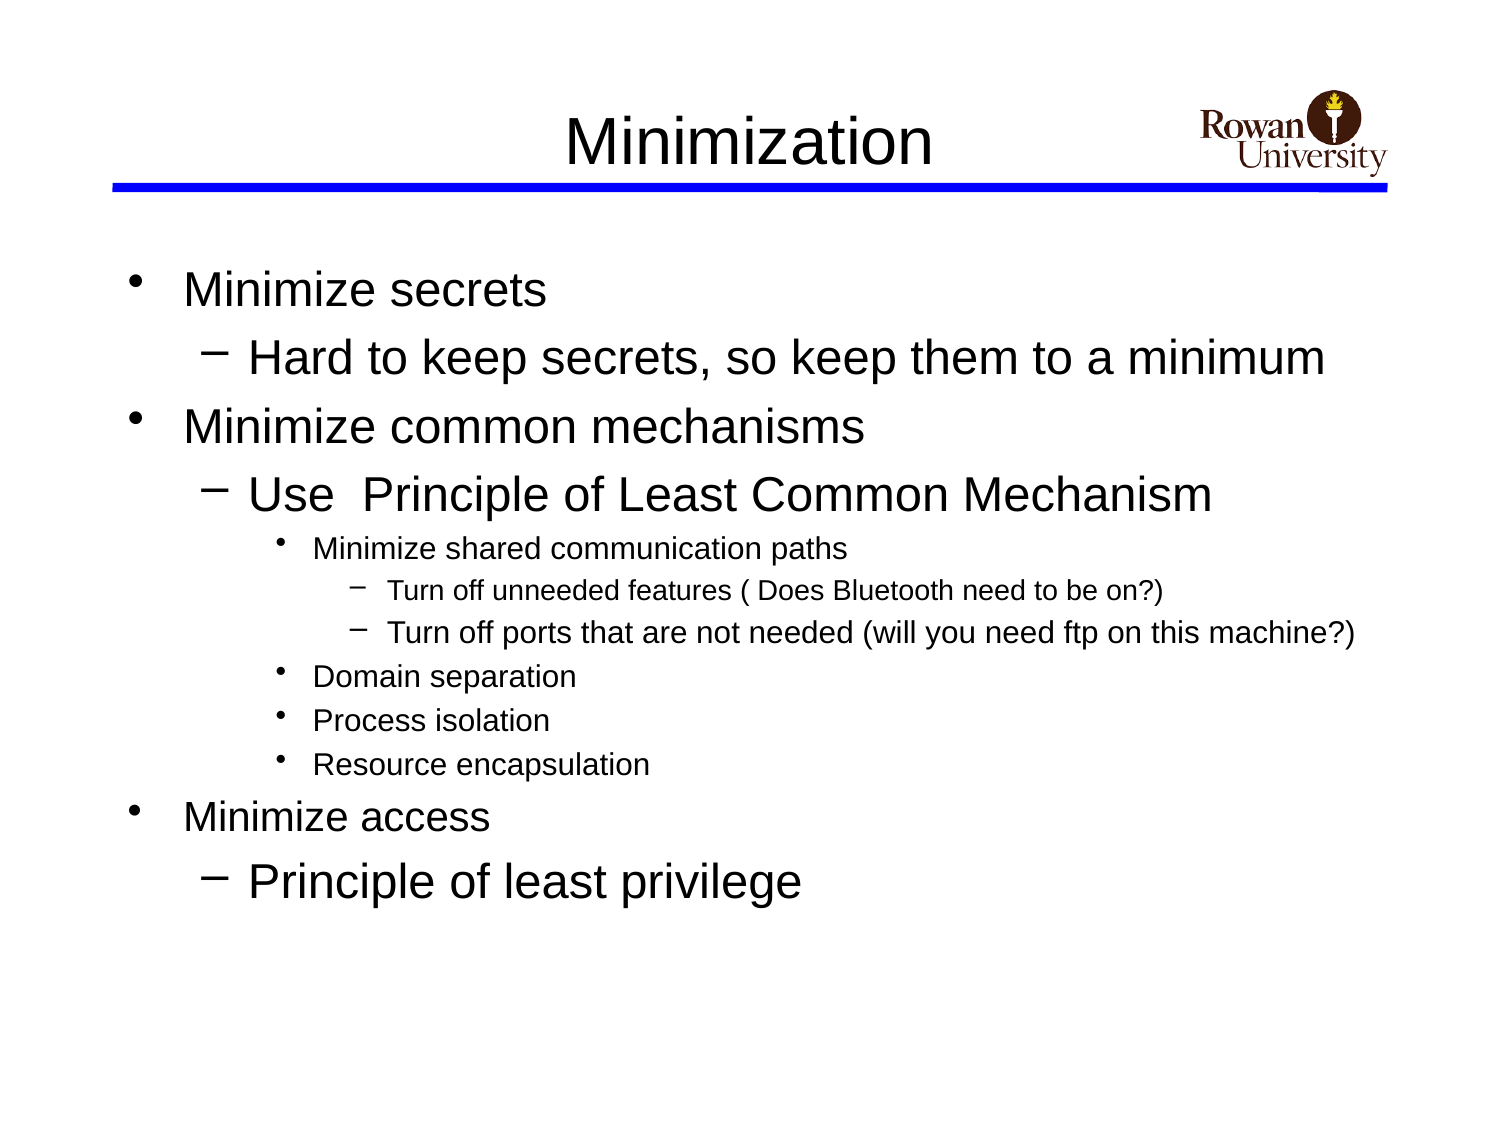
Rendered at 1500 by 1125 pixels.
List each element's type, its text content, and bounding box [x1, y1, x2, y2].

picture [1200, 90, 1388, 99]
list Minimize secrets Hard to keep secrets, so keep them to a minimum Minimize common mechanisms Use Principle of Least Common Mechanism Minimize shared communication paths Turn off unneeded features ( Does Bluetooth need to be on?) Turn off ports that are not needed (will you need ftp on this machine?) Domain separation Process isolation Resource encapsulation Minimize access Principle of least privilege [112, 249, 1388, 925]
title Minimization [112, 99, 1388, 175]
